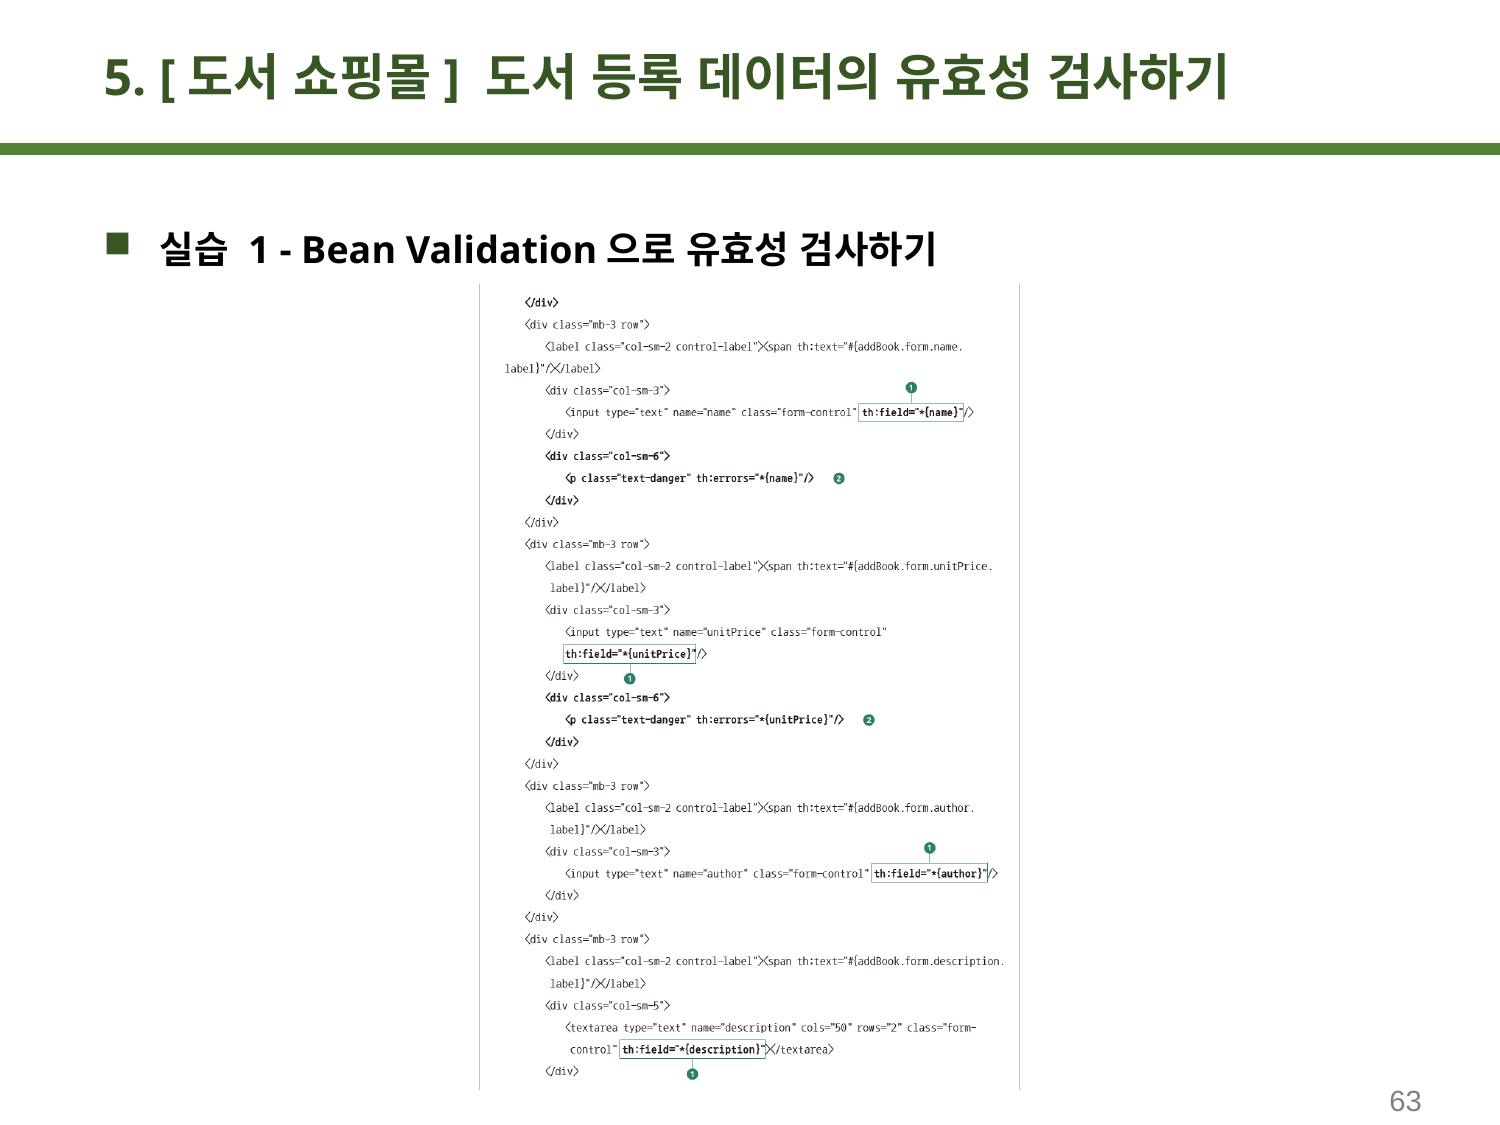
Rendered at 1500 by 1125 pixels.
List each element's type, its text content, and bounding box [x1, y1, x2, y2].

picture [476, 279, 1024, 1095]
title 5. [도서 쇼핑몰] 도서 등록 데이터의 유효성 검사하기 [88, 30, 1447, 121]
list 실습 1 - Bean Validation으로 유효성 검사하기 [88, 196, 1447, 1083]
